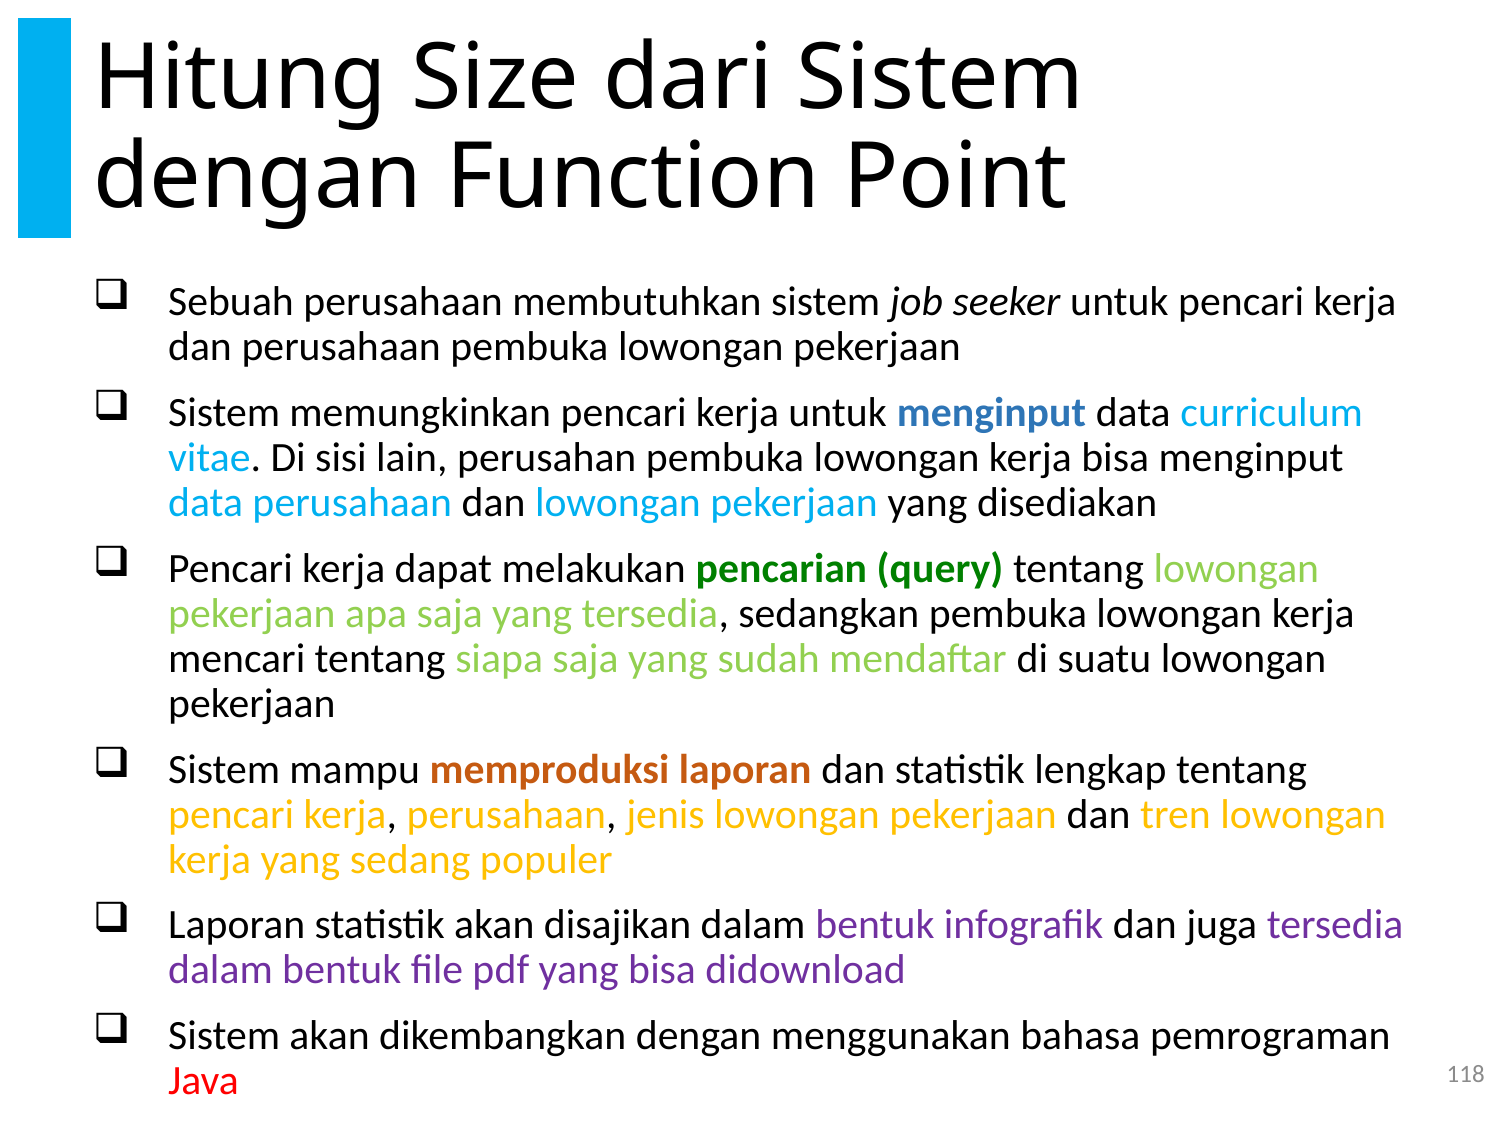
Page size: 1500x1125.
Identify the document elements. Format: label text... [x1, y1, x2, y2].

slide_number 118 [1162, 1042, 1500, 1103]
list Sebuah perusahaan membutuhkan sistem job seeker untuk pencari kerja dan perusahaan pembuka lowongan pekerjaan Sistem memungkinkan pencari kerja untuk menginput data curriculum vitae. Di sisi lain, perusahan pembuka lowongan kerja bisa menginput data perusahaan dan lowongan pekerjaan yang disediakan Pencari kerja dapat melakukan pencarian (query) tentang lowongan pekerjaan apa saja yang tersedia, sedangkan pembuka lowongan kerja mencari tentang siapa saja yang sudah mendaftar di suatu lowongan pekerjaan Sistem mampu memproduksi laporan dan statistik lengkap tentang pencari kerja, perusahaan, jenis lowongan pekerjaan dan tren lowongan kerja yang sedang populer Laporan statistik akan disajikan dalam bentuk infografik dan juga tersedia dalam bentuk file pdf yang bisa didownload Sistem akan dikembangkan dengan menggunakan bahasa pemrograman Java [78, 272, 1443, 1070]
title Hitung Size dari Sistem dengan Function Point [78, 19, 1443, 237]
